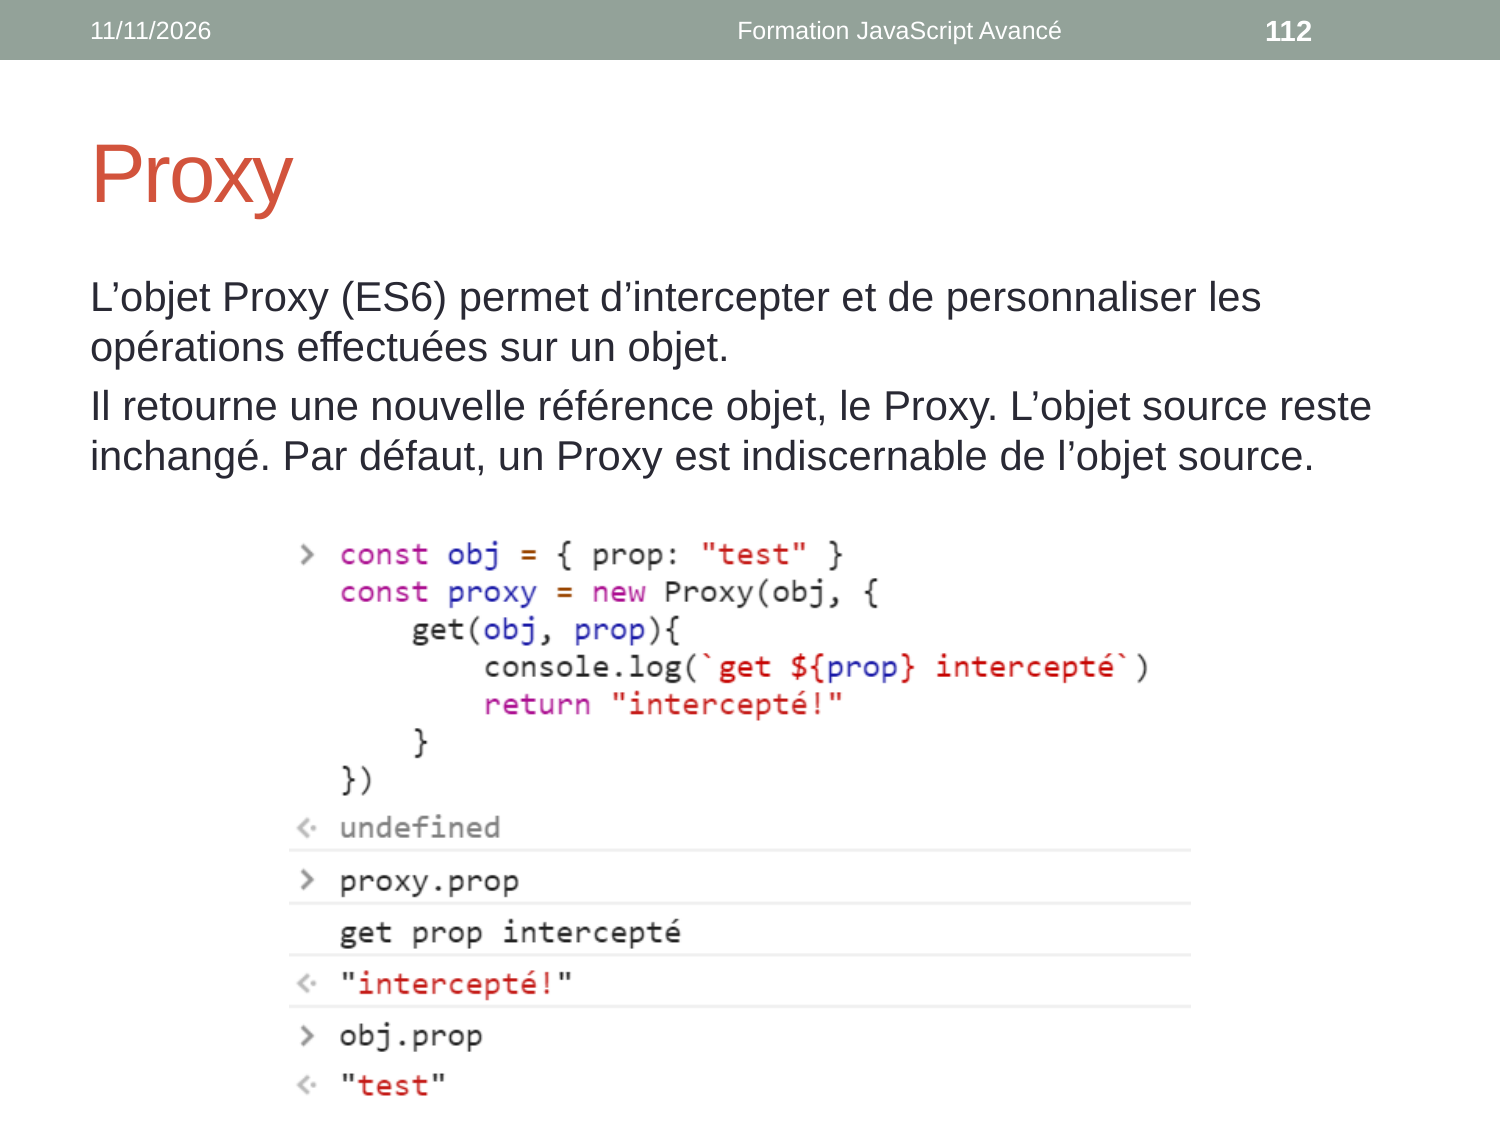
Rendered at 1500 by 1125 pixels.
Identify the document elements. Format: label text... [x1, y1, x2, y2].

title Proxy [75, 87, 1425, 250]
picture [288, 526, 1191, 1103]
slide_number 112 [1250, 3, 1425, 57]
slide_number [75, 3, 550, 57]
list L’objet Proxy (ES6) permet d’intercepter et de personnaliser les opérations effectuées sur un objet. Il retourne une nouvelle référence objet, le Proxy. L’objet source reste inchangé. Par défaut, un Proxy est indiscernable de l’objet source. [75, 262, 1425, 1063]
footer Formation JavaScript Avancé [562, 3, 1238, 57]
